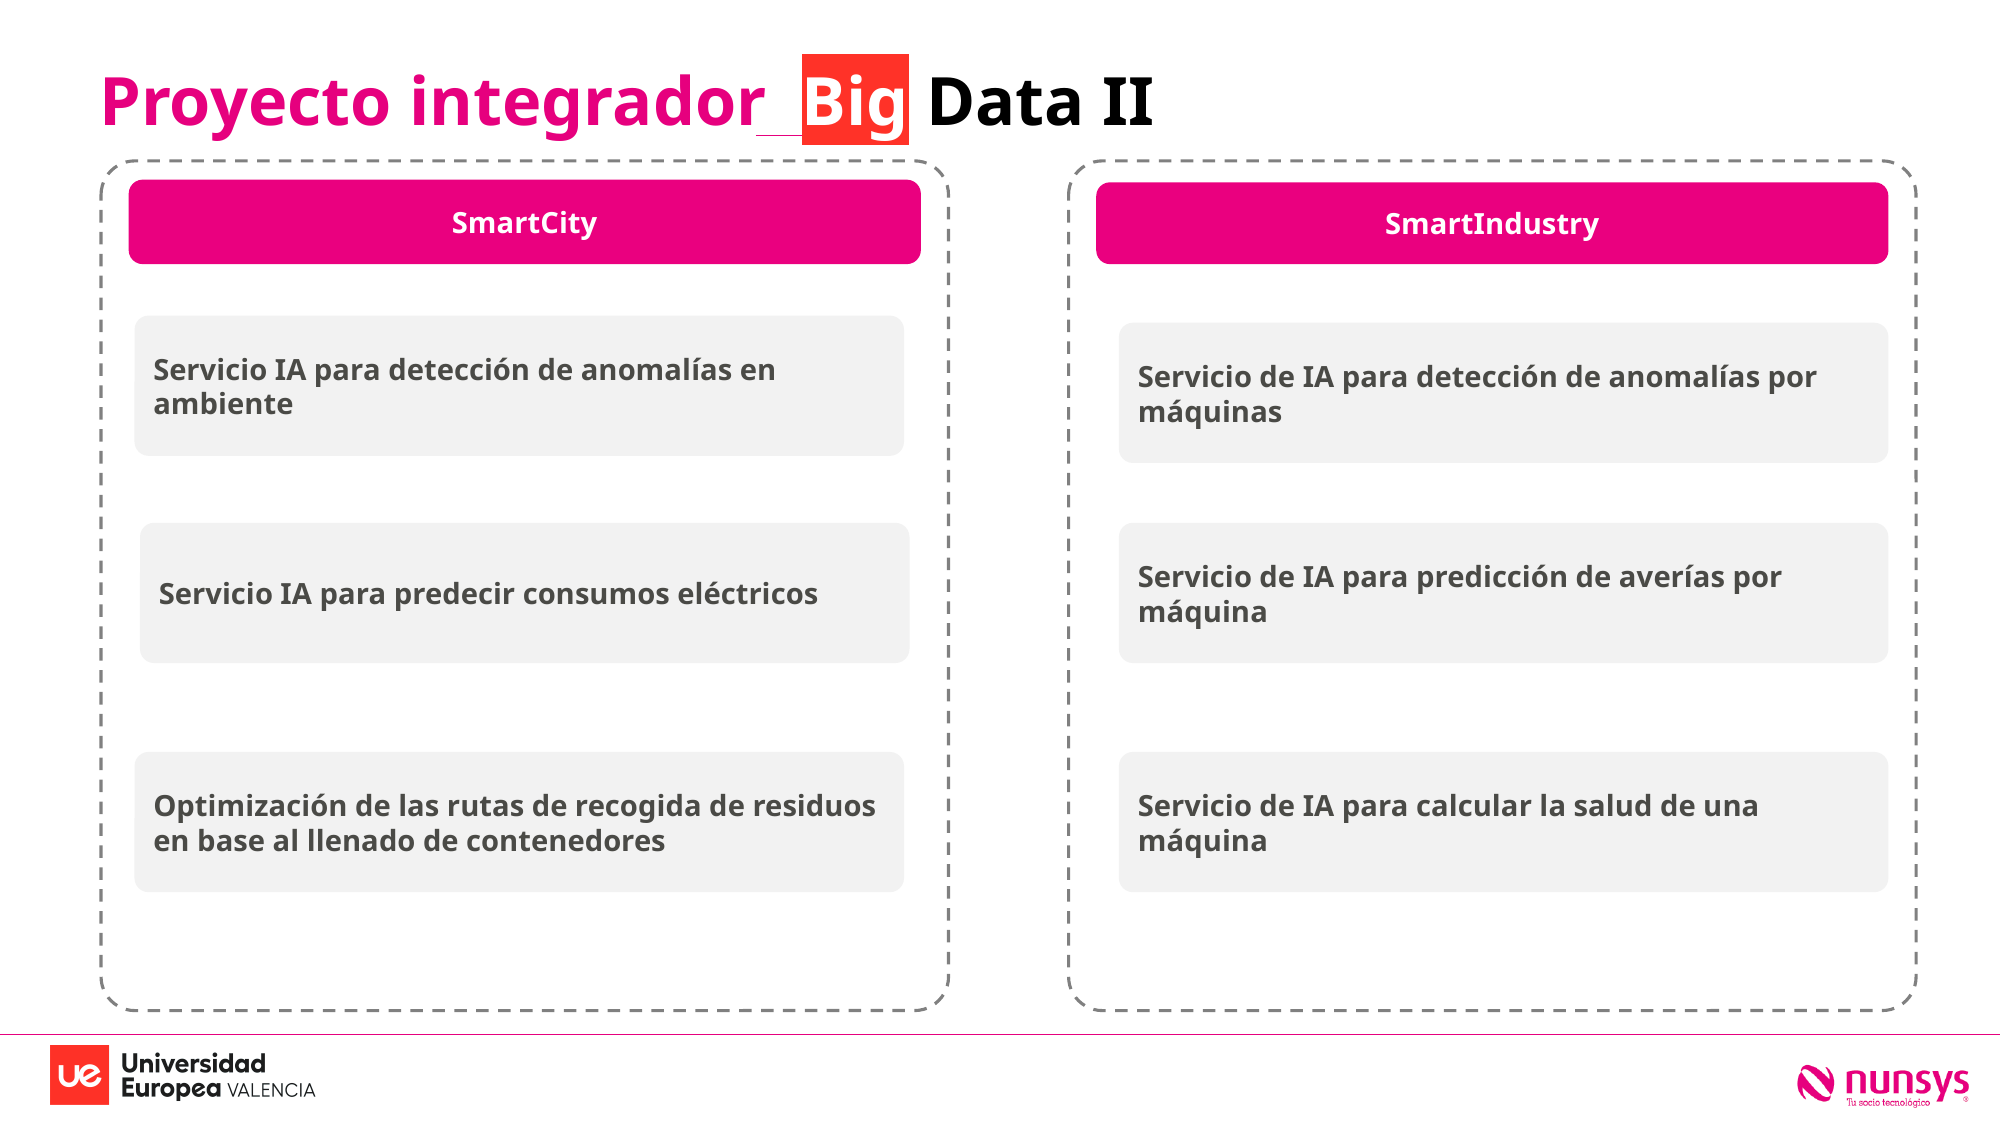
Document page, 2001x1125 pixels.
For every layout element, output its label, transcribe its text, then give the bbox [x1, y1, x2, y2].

text_box Servicio de IA para calcular la salud de una máquina [1117, 750, 1890, 894]
text_box Servicio de IA para detección de anomalías por máquinas [1117, 321, 1890, 465]
text_box Proyecto integrador Big Data II [84, 51, 1170, 146]
text_box Optimización de las rutas de recogida de residuos en base al llenado de contenedores [133, 750, 906, 894]
text_box [100, 159, 950, 1012]
text_box Servicio IA para detección de anomalías en ambiente [133, 314, 906, 457]
text_box Servicio de IA para predicción de averías por máquina [1117, 521, 1890, 665]
text_box [1067, 159, 1918, 1012]
text_box Servicio IA para predecir consumos eléctricos [138, 521, 911, 665]
picture [1791, 1056, 1975, 1114]
picture [50, 1045, 316, 1105]
text_box [805, 72, 1248, 155]
text_box SmartCity [127, 178, 922, 266]
text_box SmartIndustry [1095, 181, 1890, 266]
